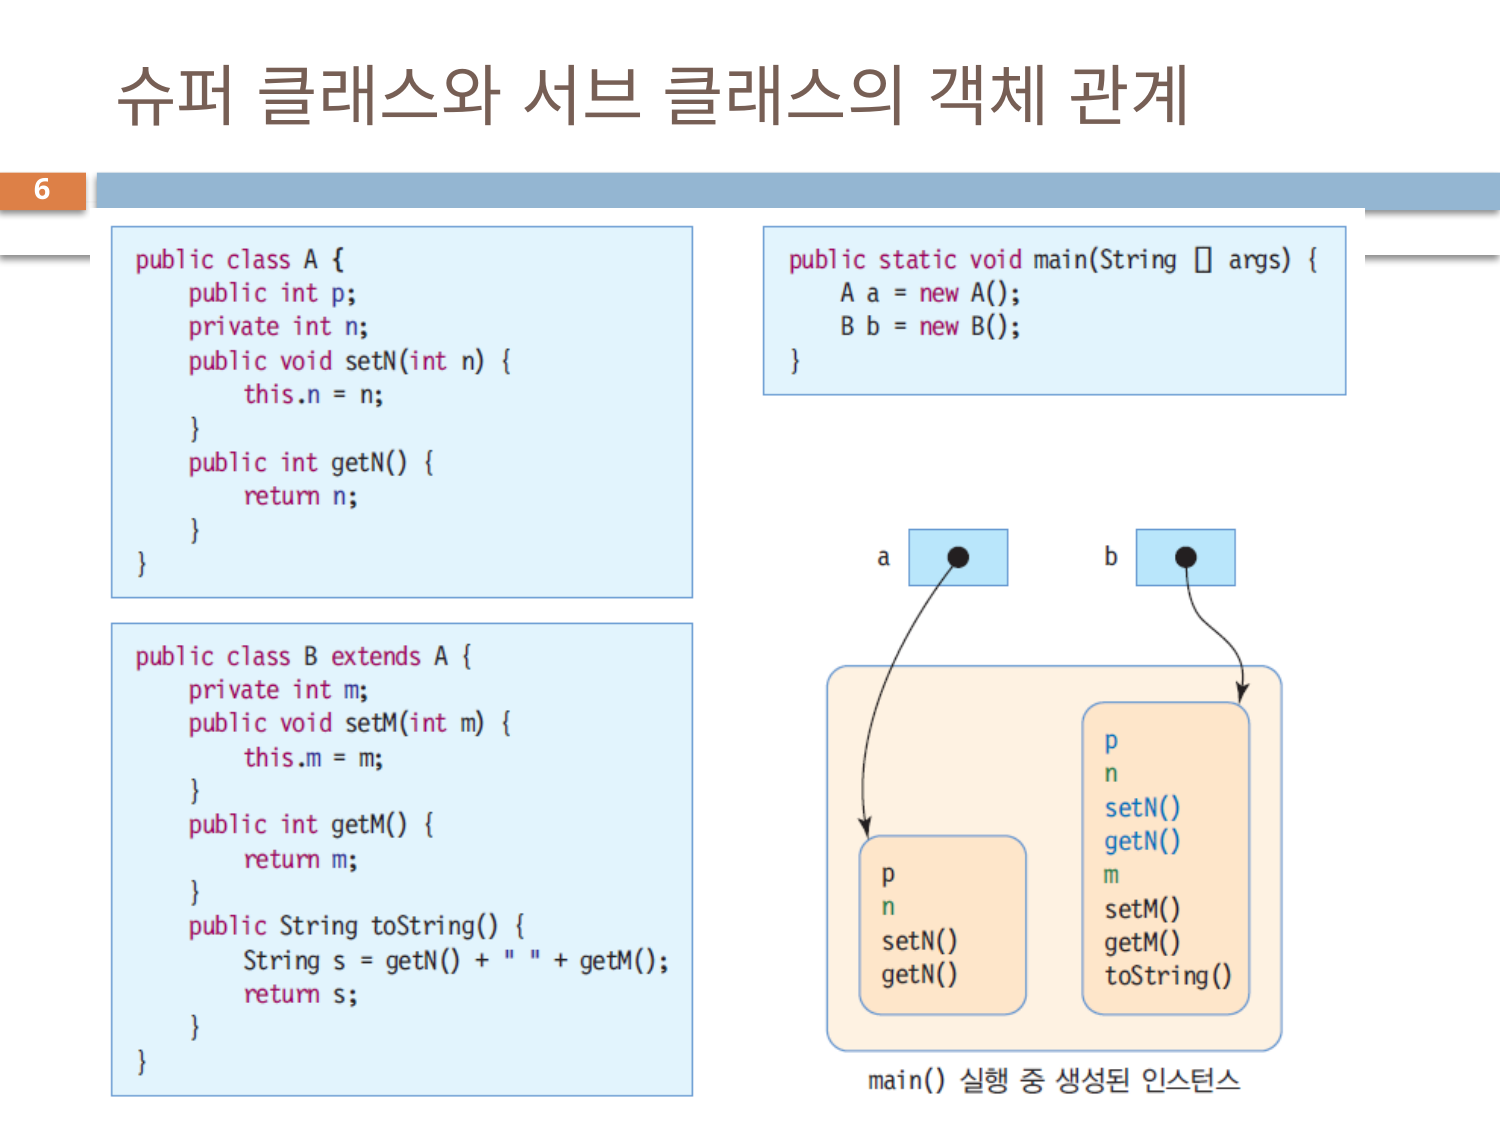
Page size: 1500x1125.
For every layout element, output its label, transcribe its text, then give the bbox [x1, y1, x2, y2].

title 슈퍼 클래스와 서브 클래스의 객체 관계 [100, 37, 1438, 149]
slide_number 6 [0, 170, 87, 211]
picture [90, 207, 1365, 1116]
